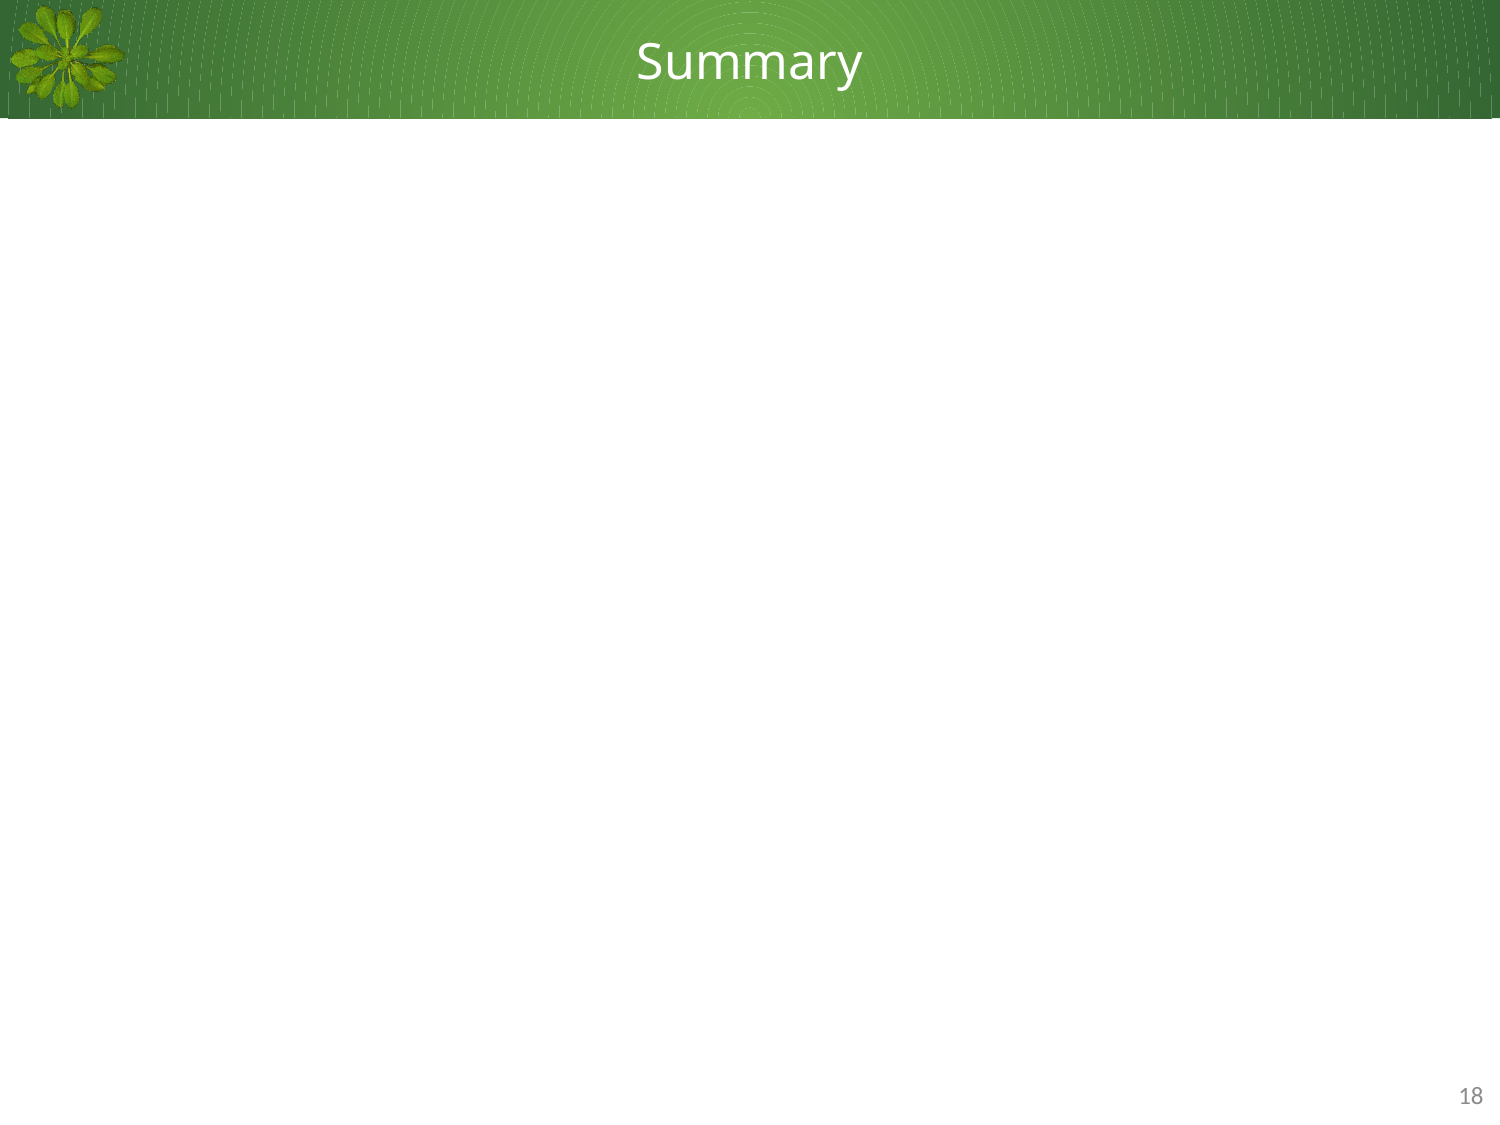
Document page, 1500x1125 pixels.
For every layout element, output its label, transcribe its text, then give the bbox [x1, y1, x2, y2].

slide_number 18 [1407, 1065, 1499, 1125]
title Summary [0, 0, 1500, 119]
